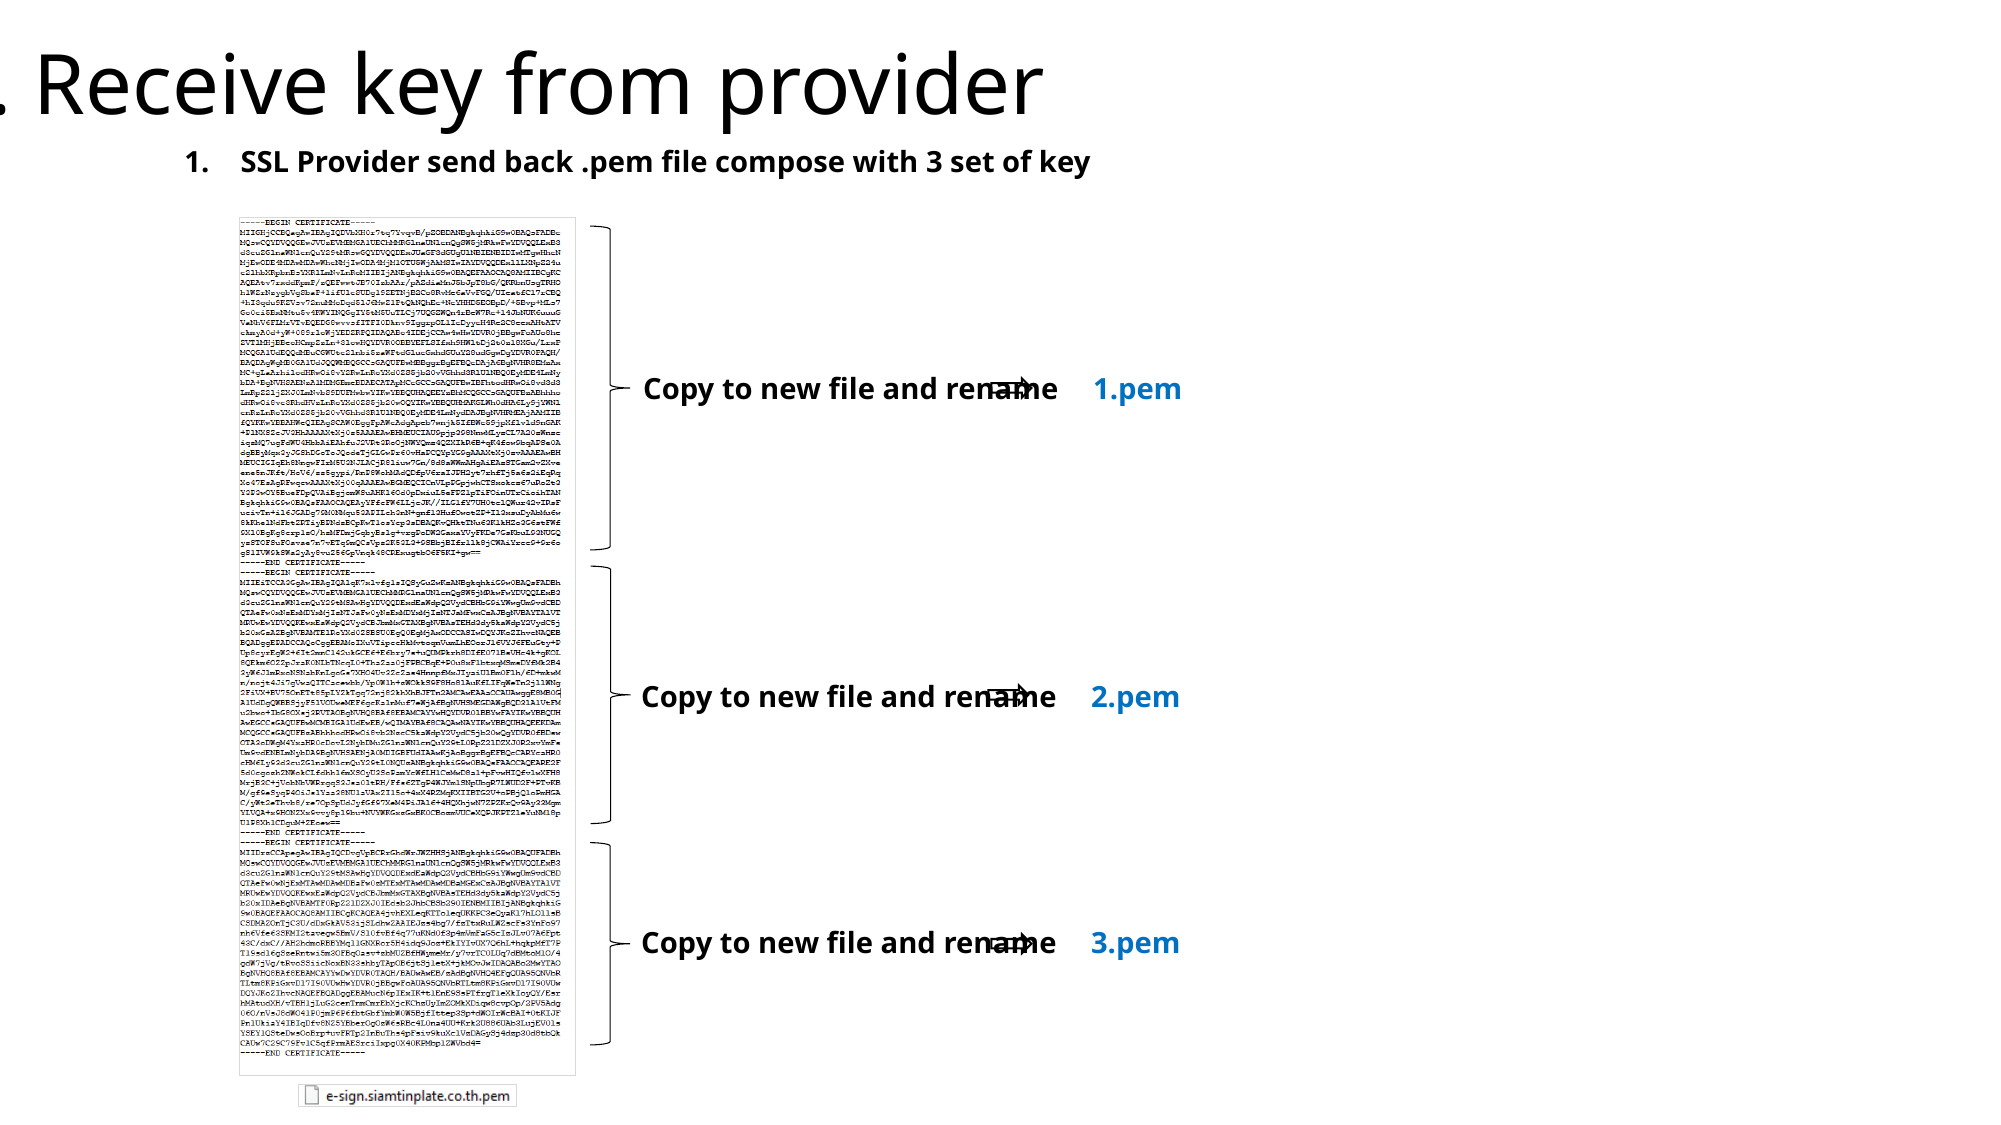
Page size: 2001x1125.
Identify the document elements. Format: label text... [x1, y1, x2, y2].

text_box Copy to new file and rename 2.pem [626, 670, 1251, 756]
text_box Copy to new file and rename 1.pem [628, 362, 1241, 448]
text_box 2. Receive key from provider [0, 23, 1062, 139]
text_box [590, 225, 628, 551]
picture [298, 1084, 517, 1107]
text_box SSL Provider send back .pem file compose with 3 set of key [169, 135, 1886, 186]
text_box [987, 682, 1030, 707]
text_box [590, 565, 626, 825]
text_box [590, 842, 626, 1046]
picture [239, 217, 576, 1076]
text_box [990, 931, 1033, 956]
text_box Copy to new file and rename 3.pem [626, 917, 1328, 967]
text_box [990, 375, 1033, 400]
